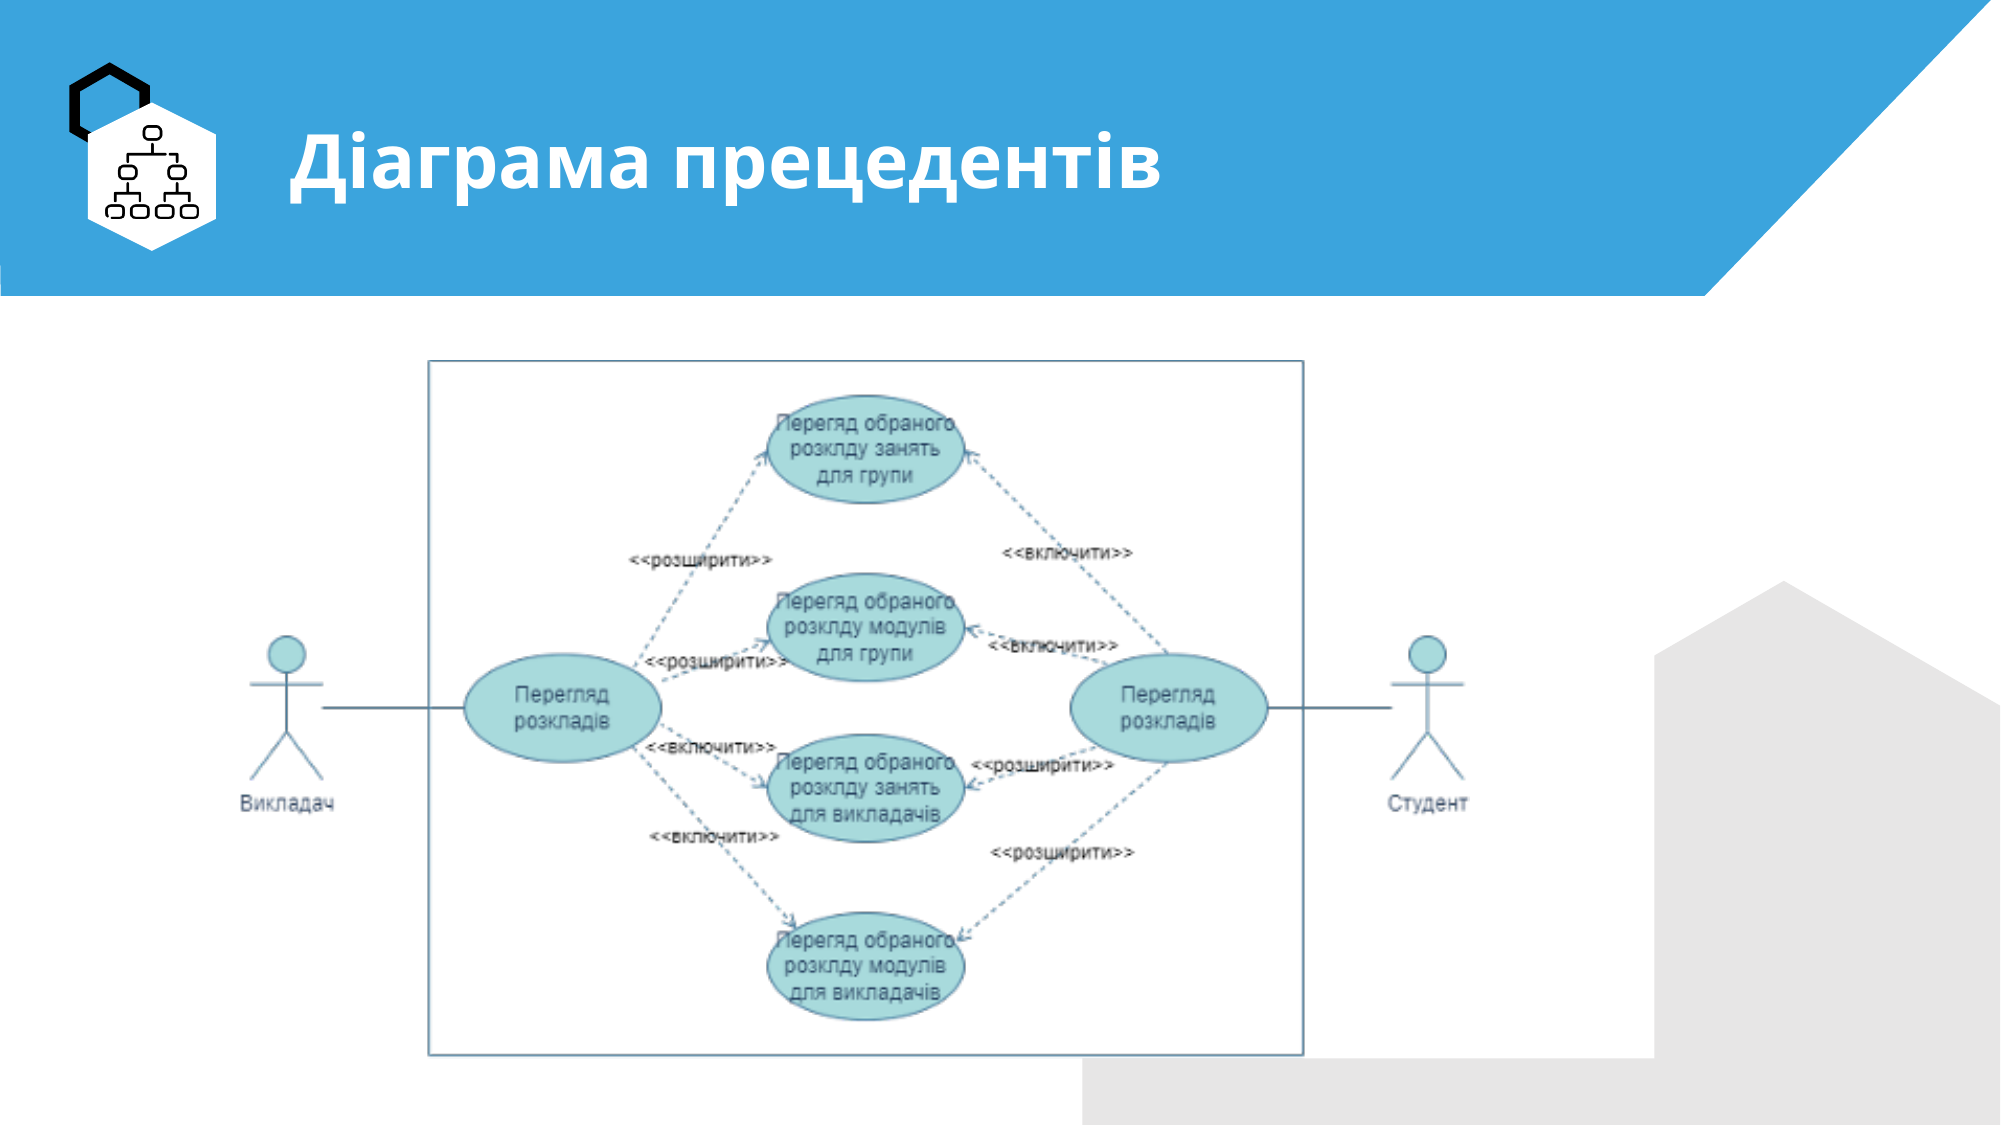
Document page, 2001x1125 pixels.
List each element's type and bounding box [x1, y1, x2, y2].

text_box [0, 0, 2001, 1125]
picture [105, 124, 199, 219]
text_box [54, 360, 1655, 1059]
